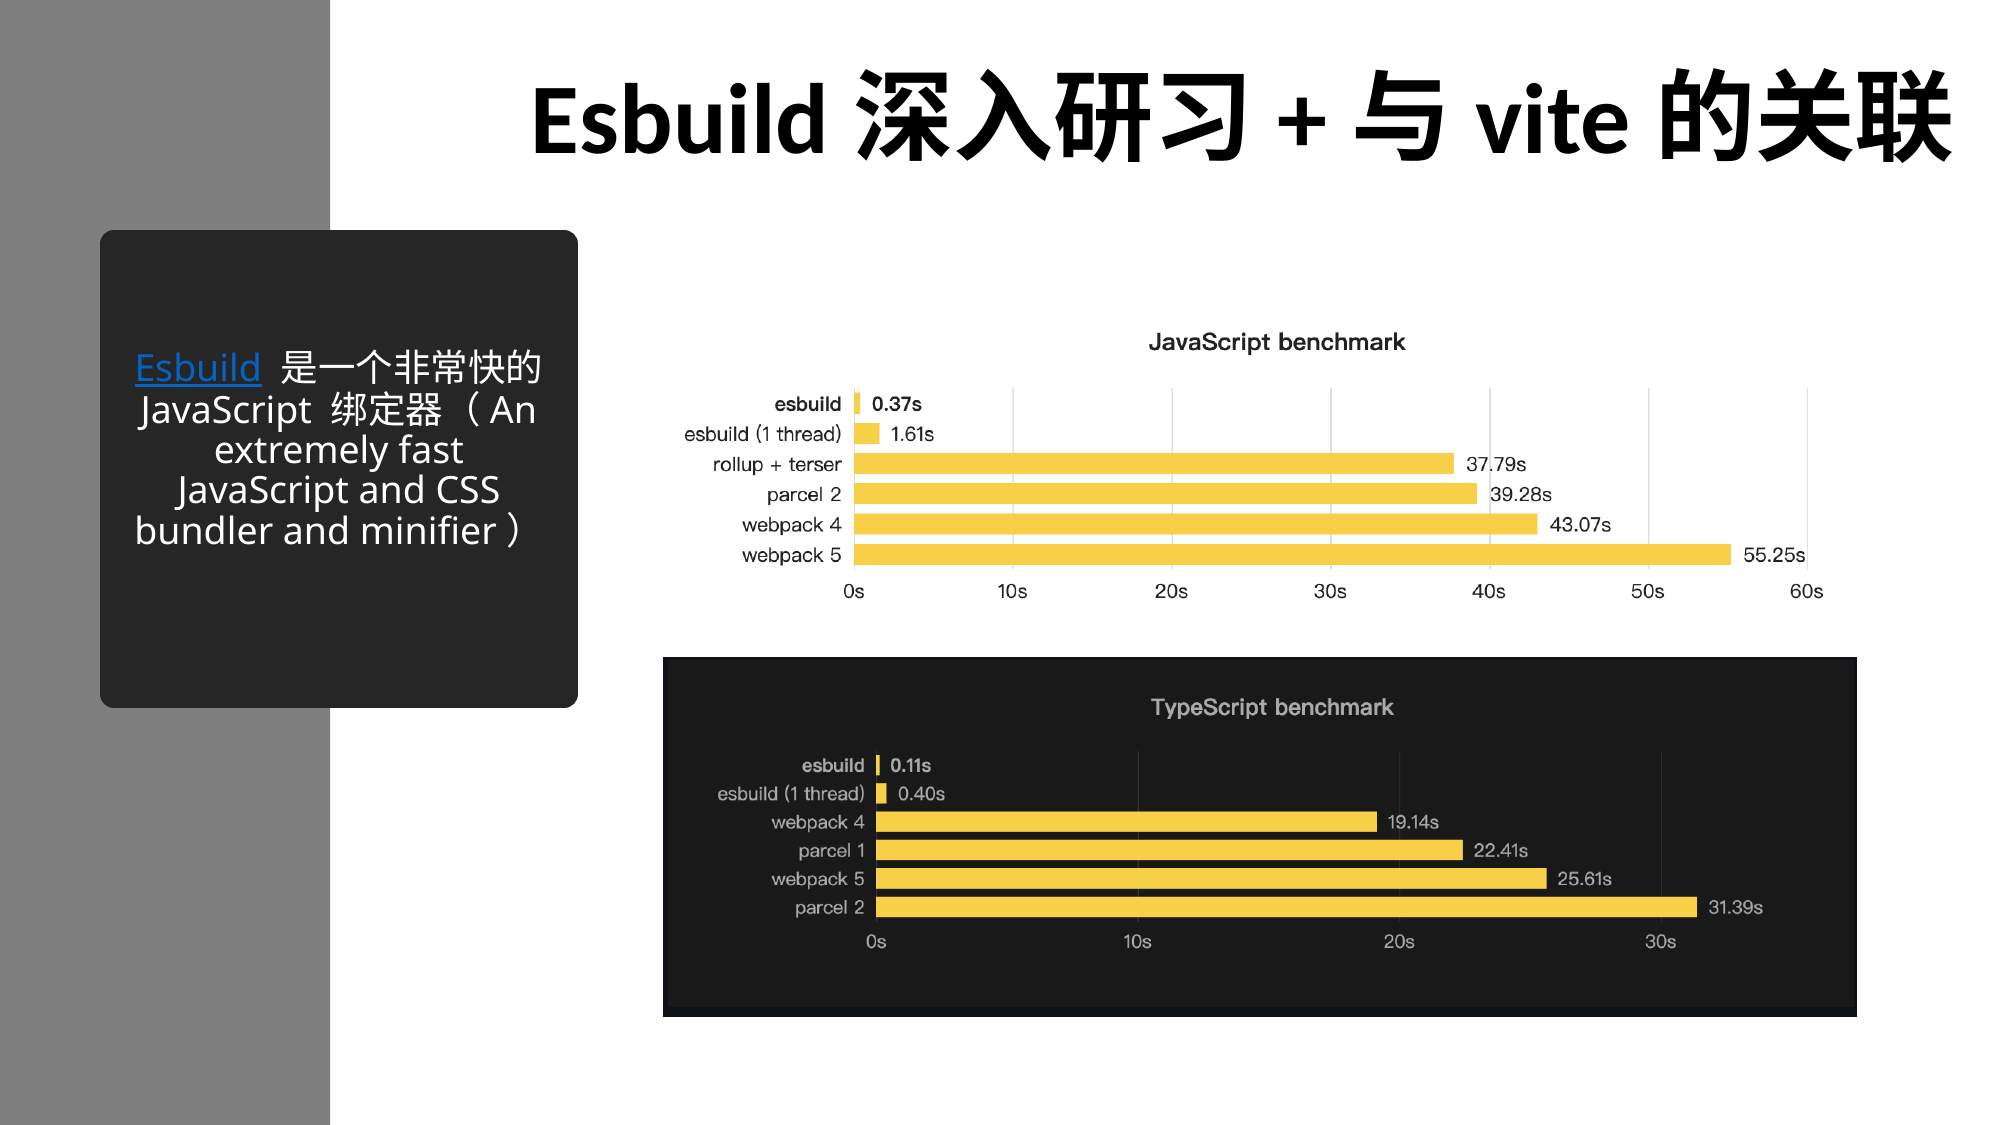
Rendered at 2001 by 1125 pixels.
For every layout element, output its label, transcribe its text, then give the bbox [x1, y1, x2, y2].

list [662, 658, 1857, 1017]
text_box Esbuild深入研习+与vite的关联 [515, 46, 1972, 262]
picture [662, 322, 1842, 615]
text_box [0, 0, 331, 1125]
title Esbuild 是一个非常快的 JavaScript 绑定器（An extremely fast JavaScript and CSS bundler and minifier） [113, 243, 564, 694]
